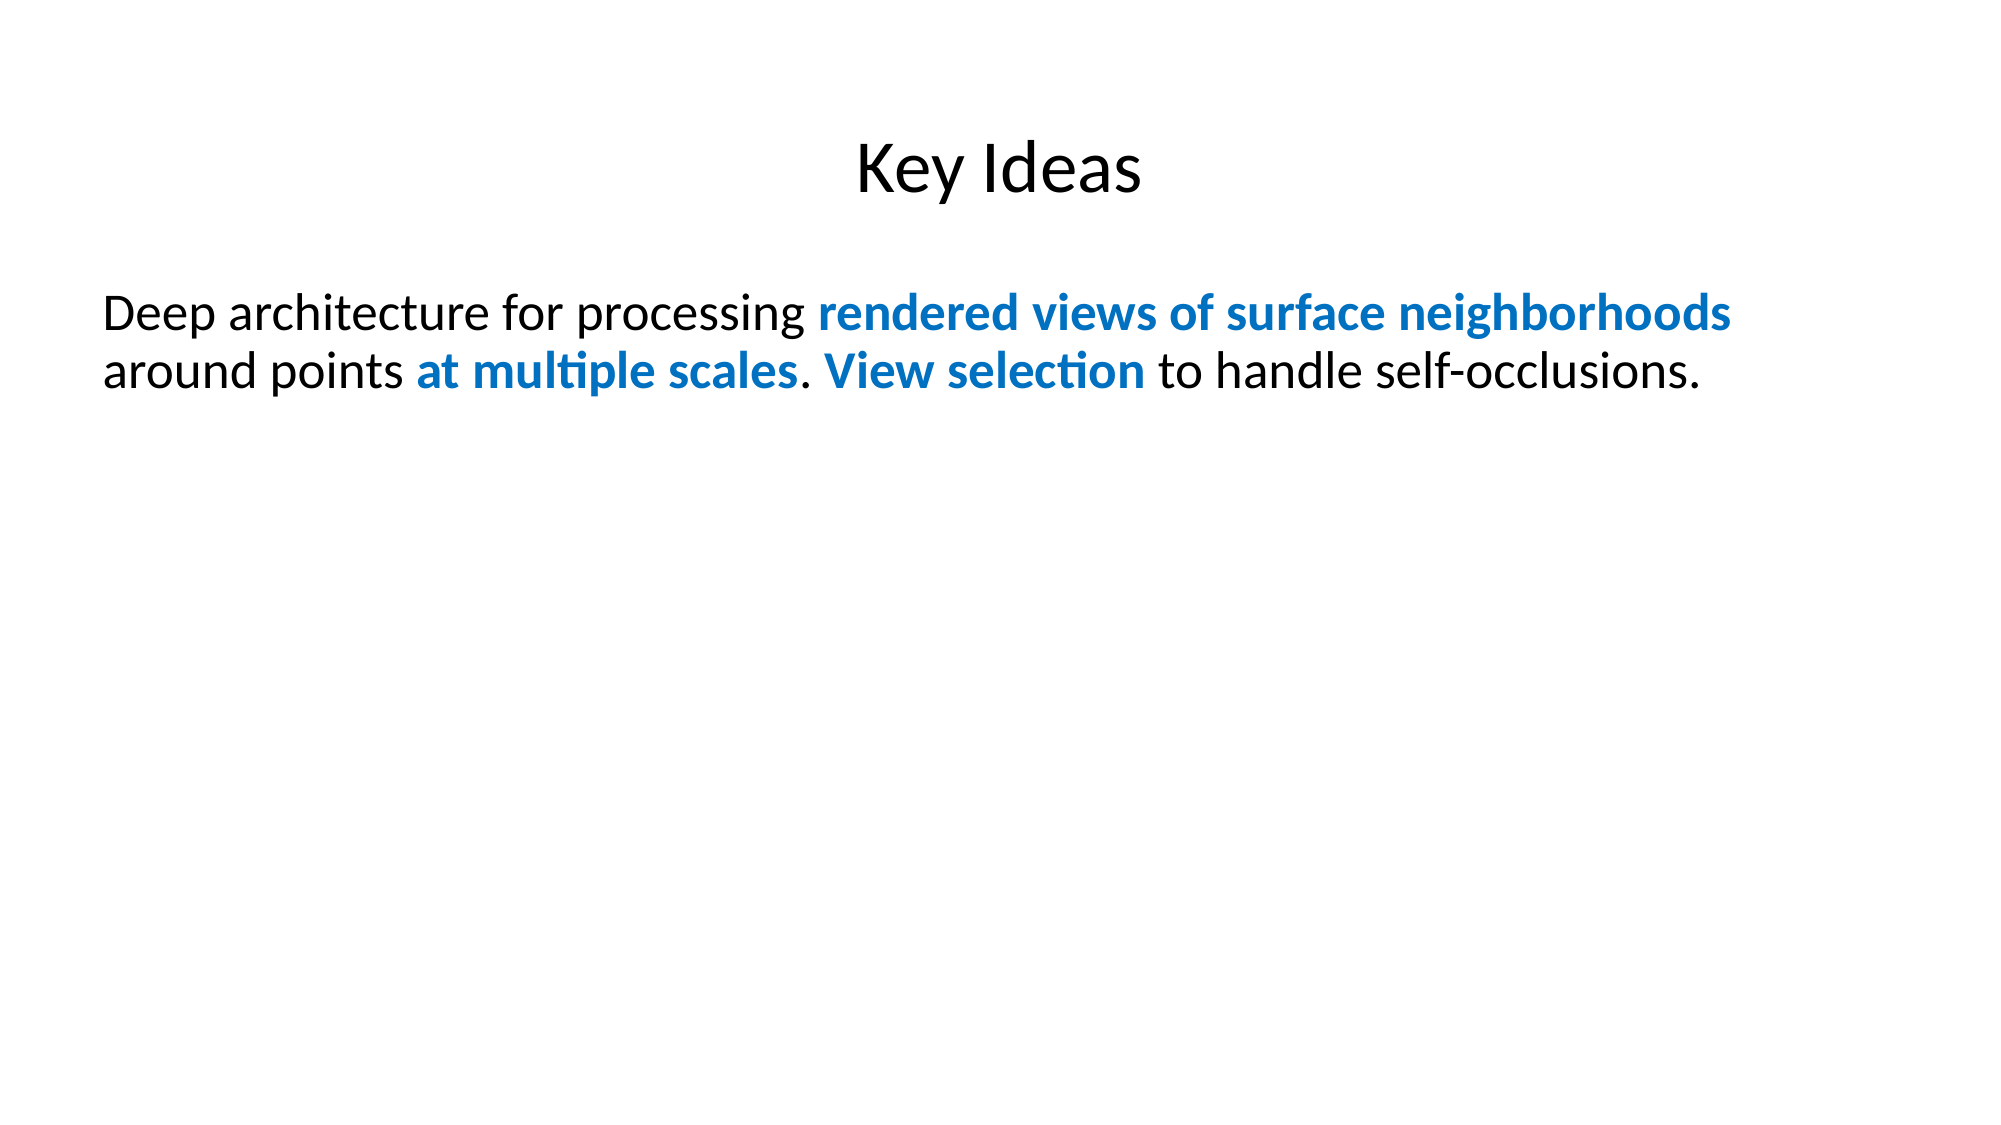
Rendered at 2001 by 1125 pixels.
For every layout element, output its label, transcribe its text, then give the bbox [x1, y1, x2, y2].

title Key Ideas [137, 59, 1863, 278]
list Deep architecture for processing rendered views of surface neighborhoods around points at multiple scales. View selection to handle self-occlusions. [87, 277, 1913, 1125]
